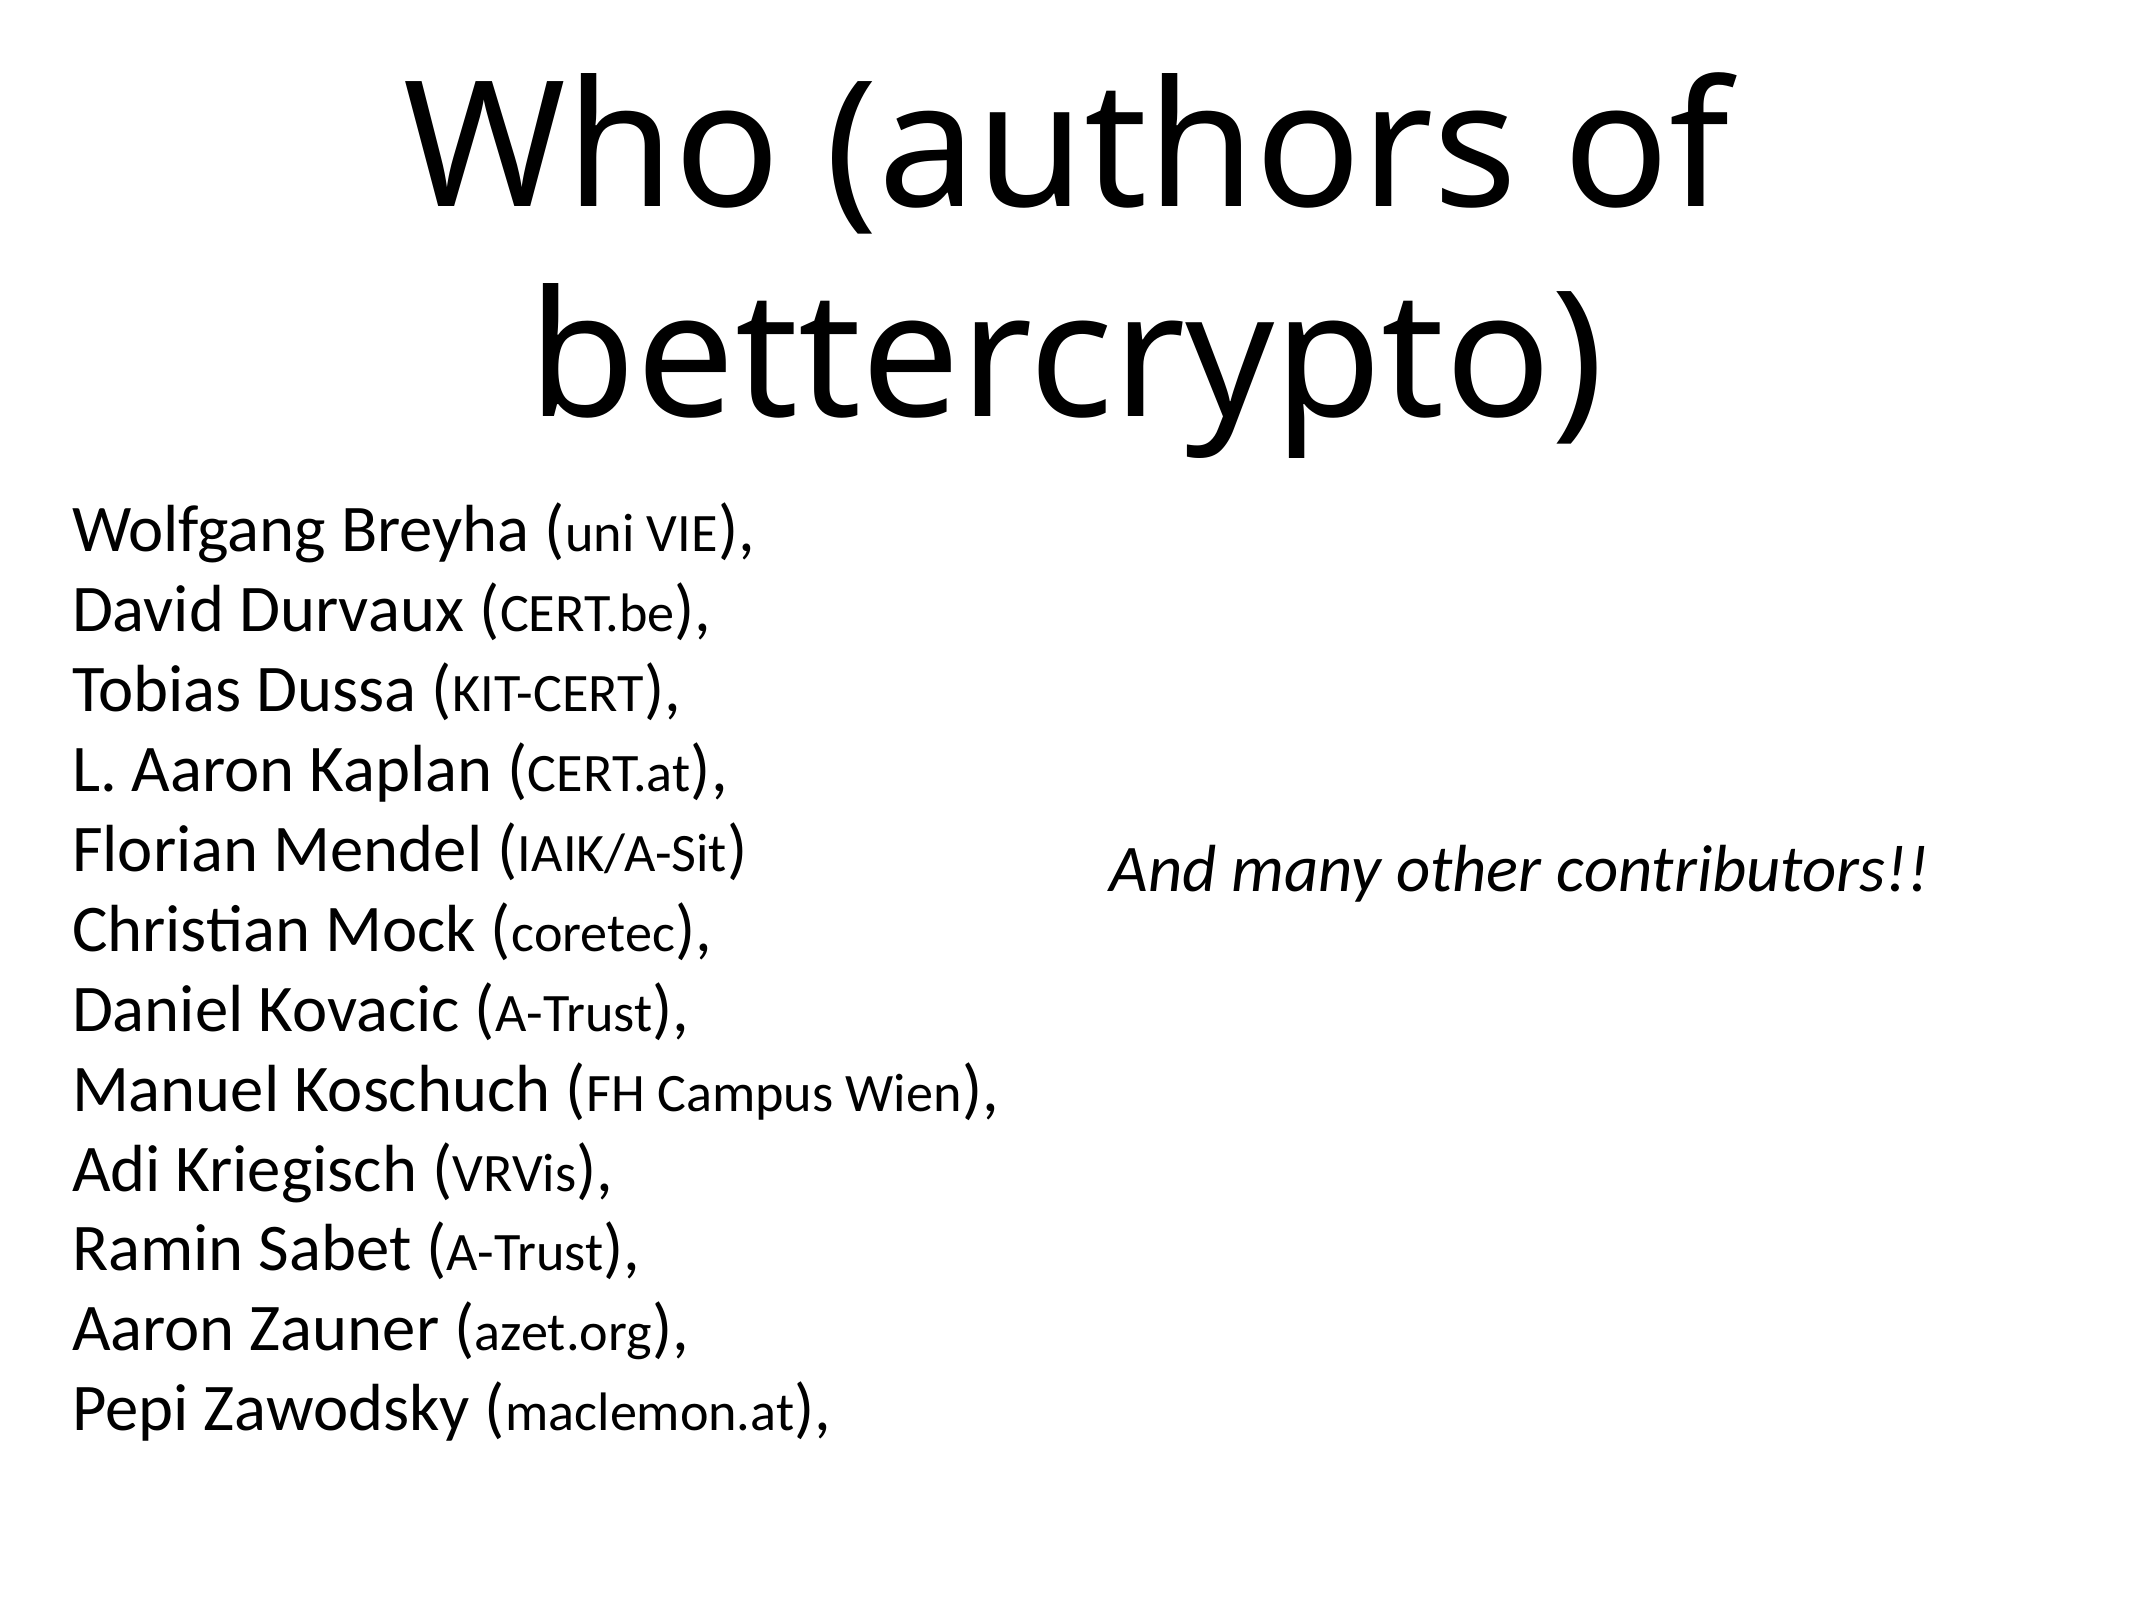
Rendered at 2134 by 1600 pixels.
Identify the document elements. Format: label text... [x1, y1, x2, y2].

title Who (authors of bettercrypto) [207, 41, 1926, 443]
list Wolfgang Breyha (uni VIE), David Durvaux (CERT.be), Tobias Dussa (KIT-CERT), L. Aaron Kaplan (CERT.at), Florian Mendel (IAIK/A-Sit) Christian Mock (coretec), Daniel Kovacic (A-Trust), Manuel Koschuch (FH Campus Wien), Adi Kriegisch (VRVis), Ramin Sabet (A-Trust), Aaron Zauner (azet.org), Pepi Zawodsky (maclemon.at), And many other contributors!! [71, 484, 2062, 1538]
